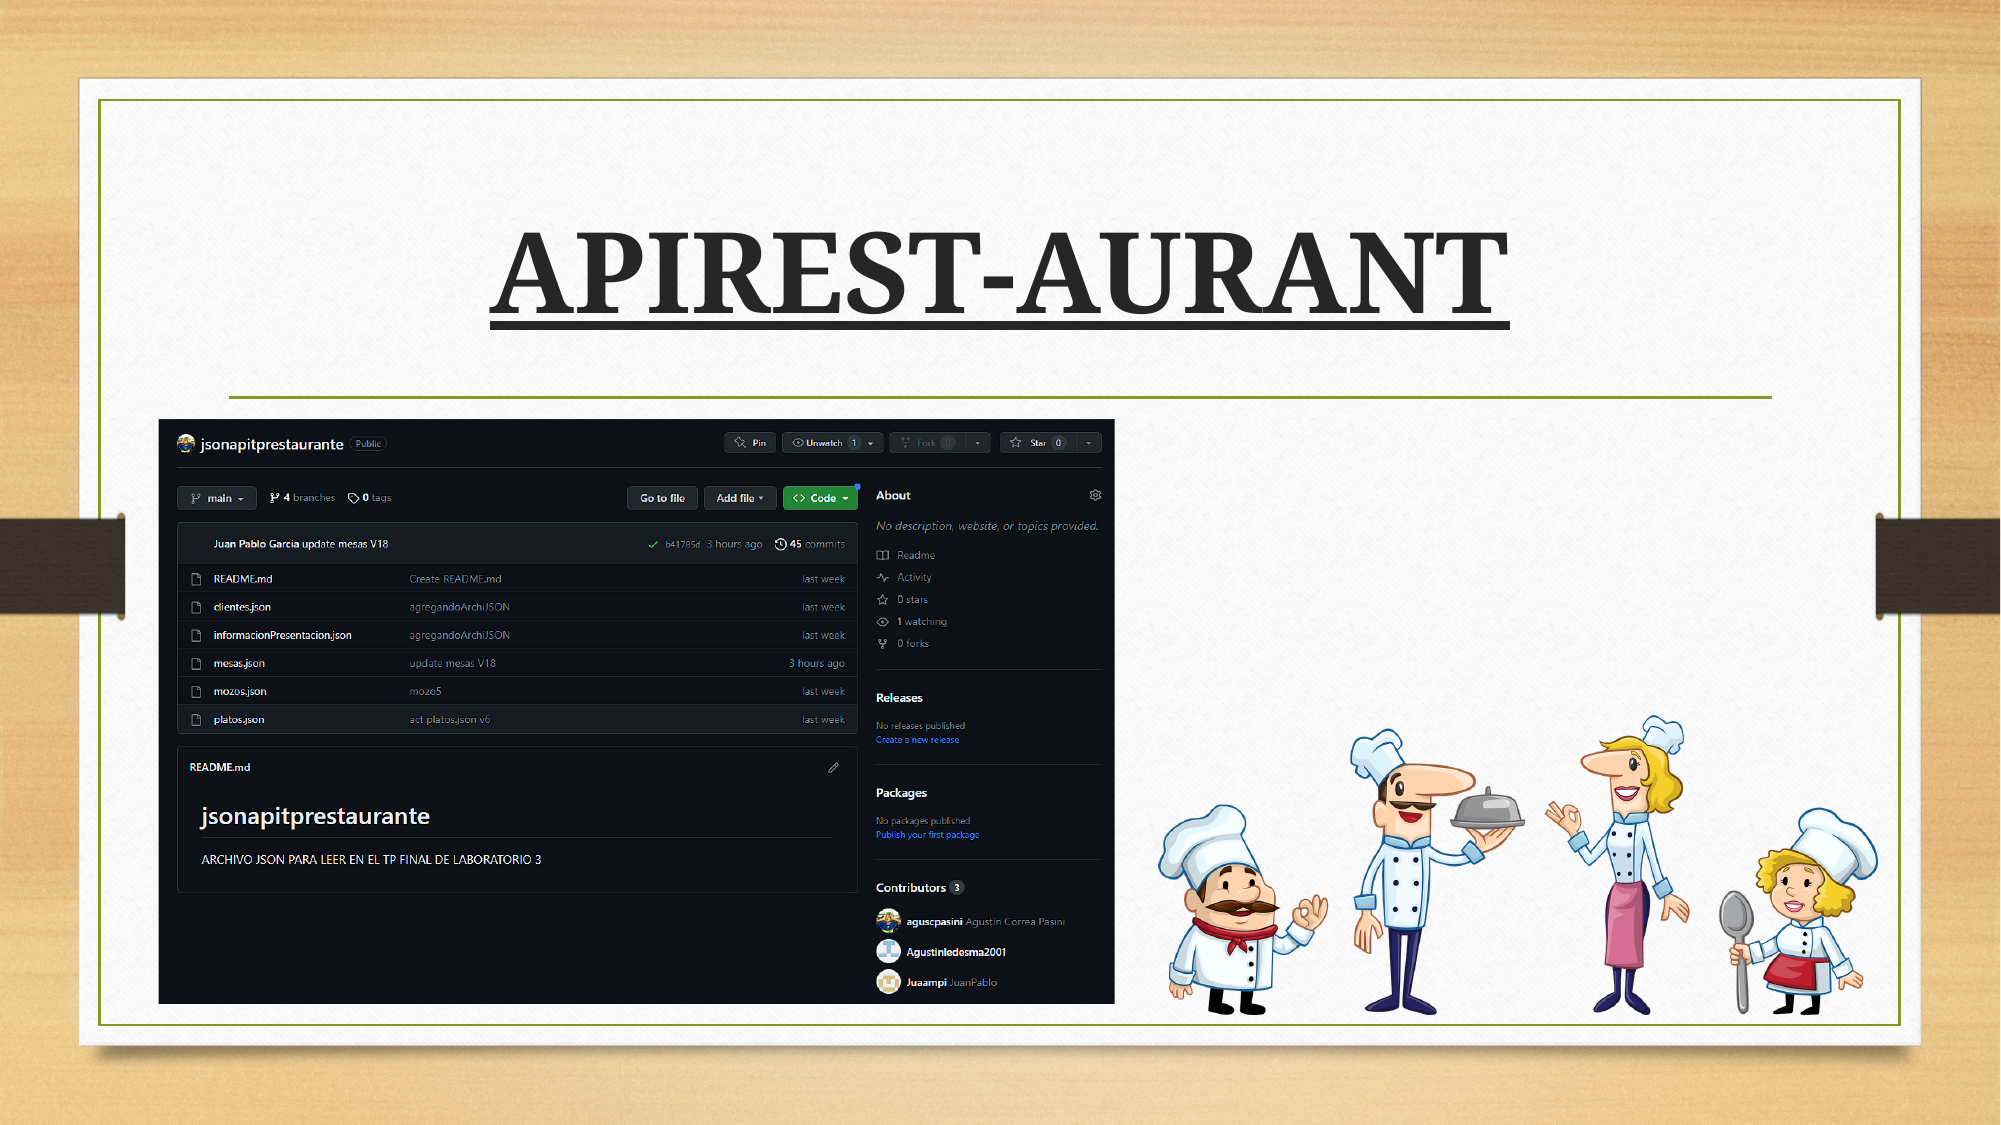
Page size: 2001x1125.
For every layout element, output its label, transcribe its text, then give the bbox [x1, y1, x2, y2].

title APIREST-AURANT [212, 161, 1788, 375]
picture [0, 0, 2001, 1125]
